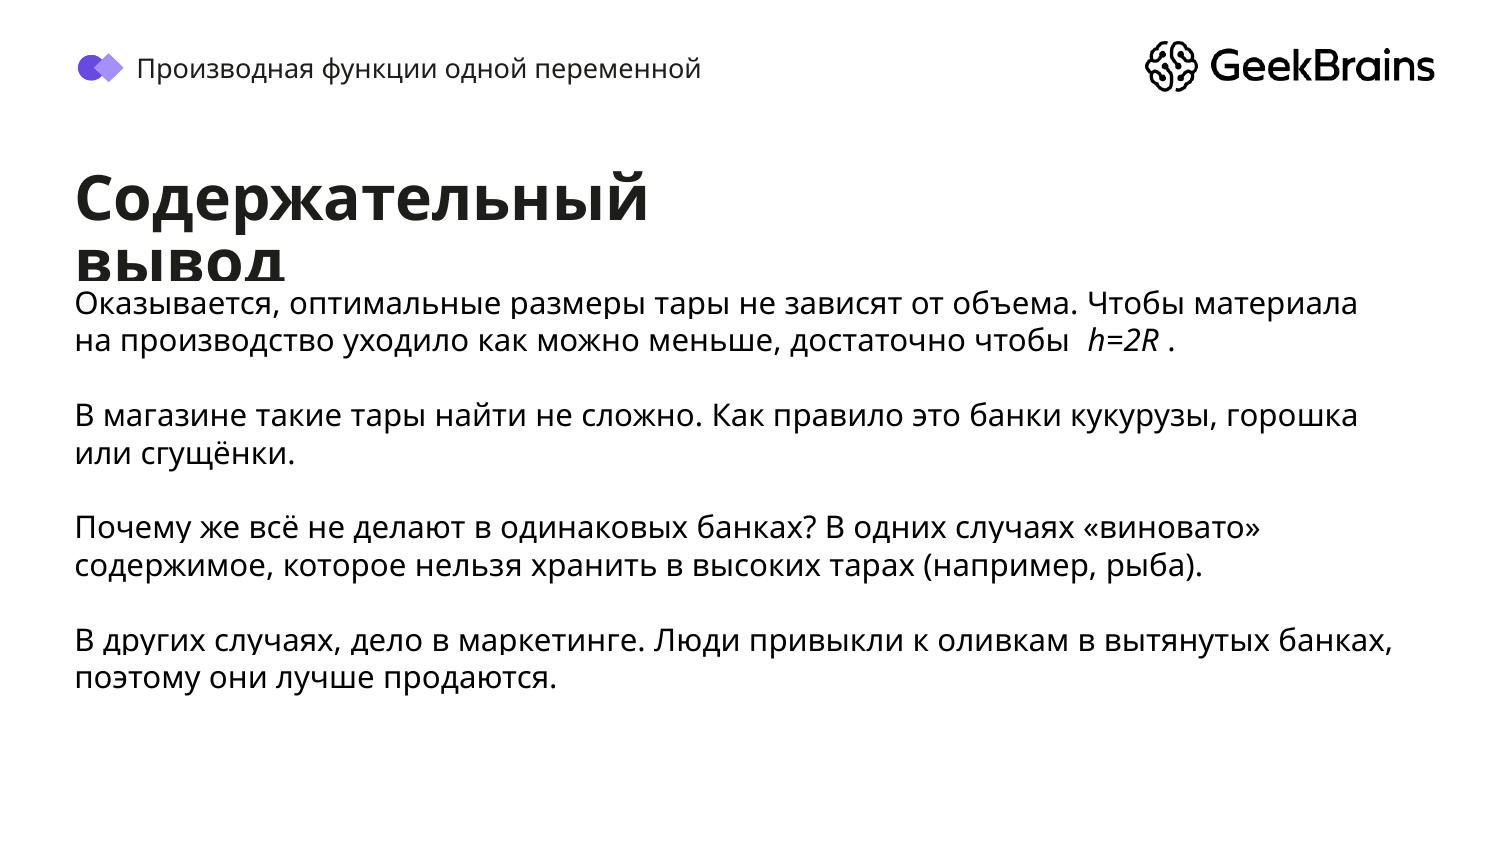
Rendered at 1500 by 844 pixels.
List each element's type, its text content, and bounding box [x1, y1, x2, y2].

title Производная функции одной переменной [134, 39, 812, 83]
text_box Оказывается, оптимальные размеры тары не зависят от объема. Чтобы материала на производство уходило как можно меньше, достаточно чтобы h=2R . В магазине такие тары найти не сложно. Как правило это банки кукурузы, горошка или сгущёнки. Почему же всё не делают в одинаковых банках? В одних случаях «виновато» содержимое, которое нельзя хранить в высоких тарах (например, рыба). В других случаях, дело в маркетинге. Люди привыкли к оливкам в вытянутых банках, поэтому они лучше продаются. [74, 276, 1401, 791]
text_box [93, 53, 124, 82]
text_box [78, 54, 102, 81]
picture [1145, 39, 1435, 93]
title Содержательный вывод [74, 168, 848, 243]
